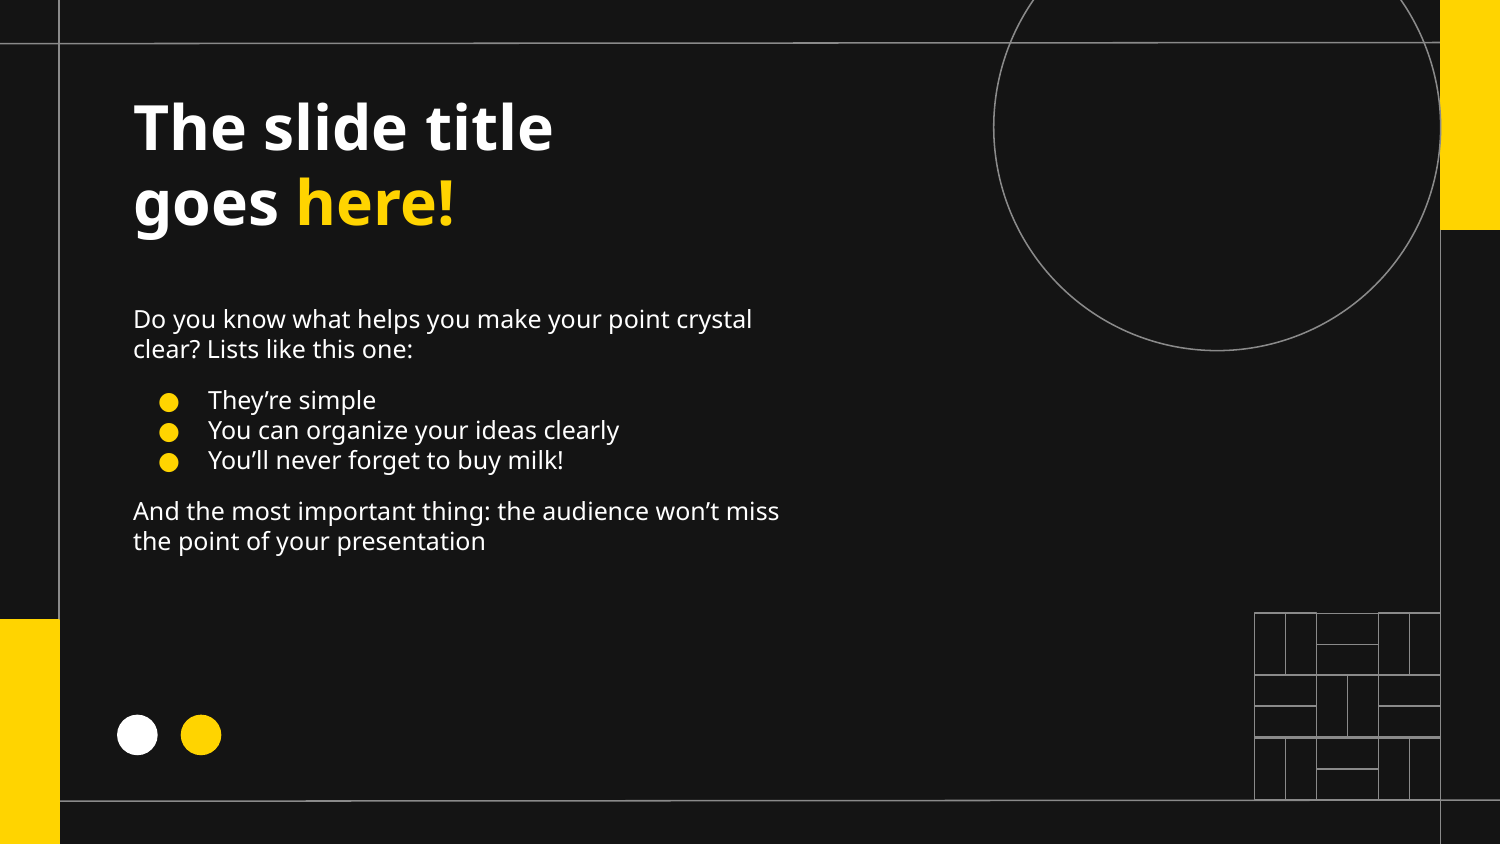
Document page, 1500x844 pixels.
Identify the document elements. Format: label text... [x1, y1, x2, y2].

title The slide title goes here! [118, 72, 678, 250]
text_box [116, 714, 222, 756]
text_box [993, 0, 1441, 351]
subtitle Do you know what helps you make your point crystal clear? Lists like this one: They’re simple You can organize your ideas clearly You’ll never forget to buy milk! And the most important thing: the audience won’t miss the point of your presentation [118, 288, 834, 571]
